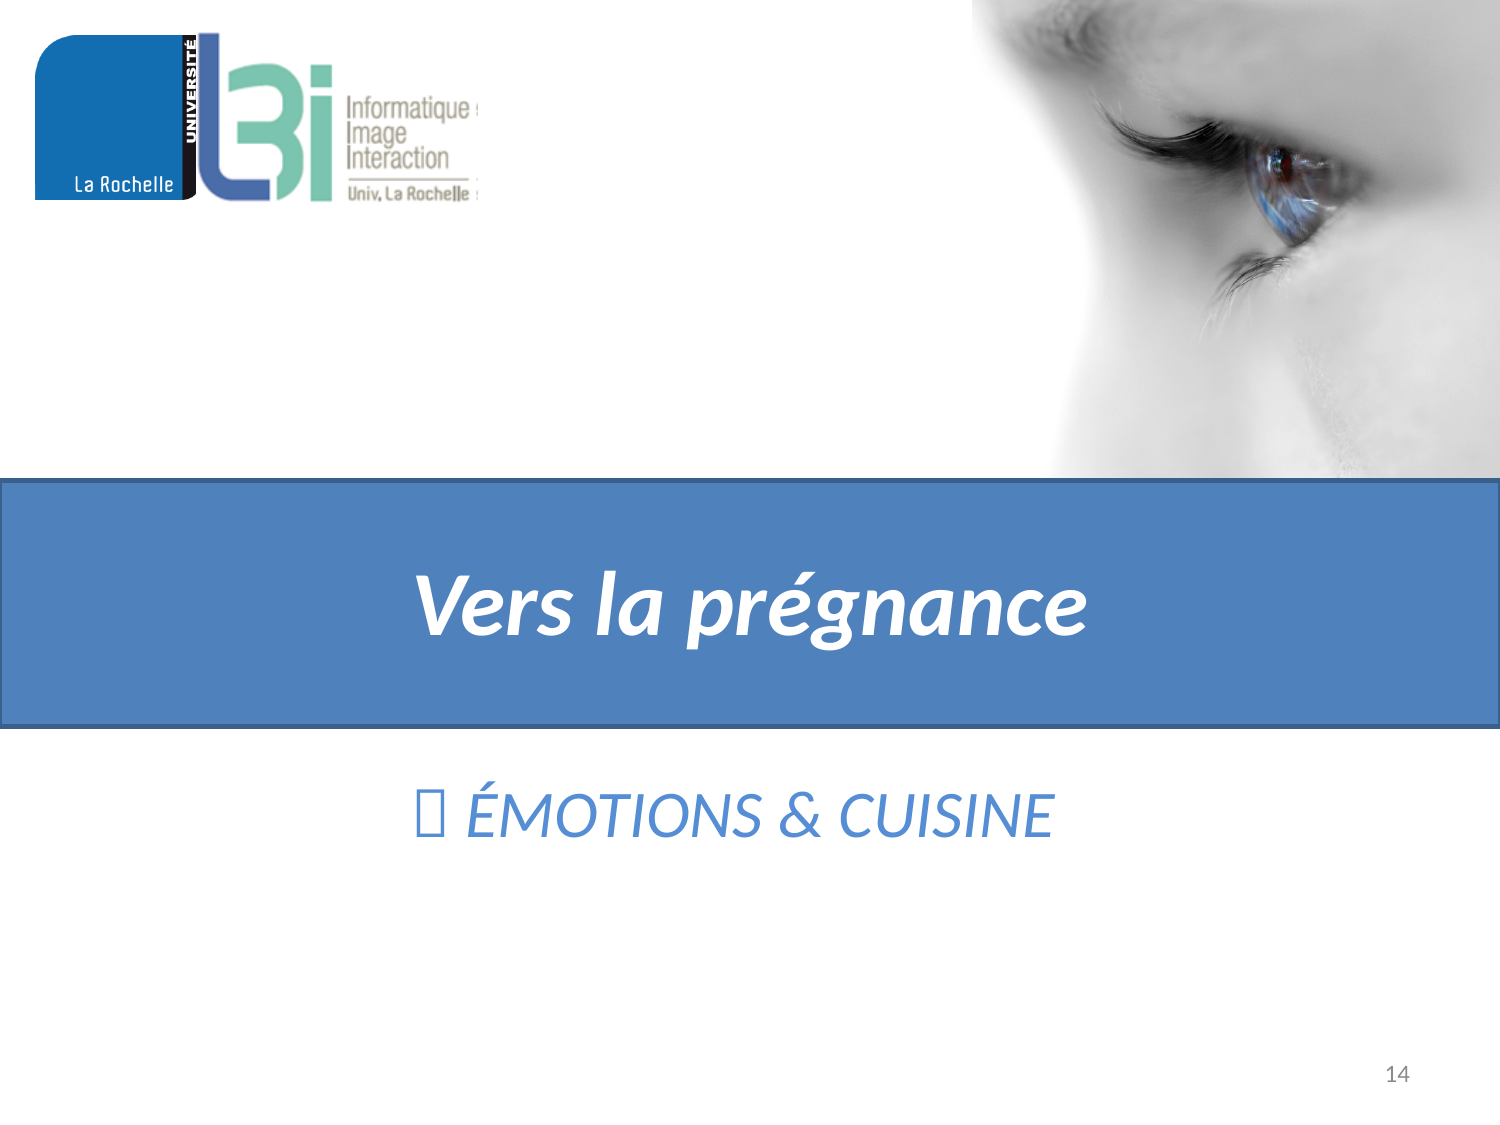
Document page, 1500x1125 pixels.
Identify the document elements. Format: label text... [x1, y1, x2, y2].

slide_number 14 [1074, 1042, 1425, 1103]
title Vers la prégnance [112, 478, 1388, 720]
text_box  émotions & cuisine [395, 763, 1093, 982]
picture [35, 32, 478, 205]
picture [972, 0, 1500, 478]
